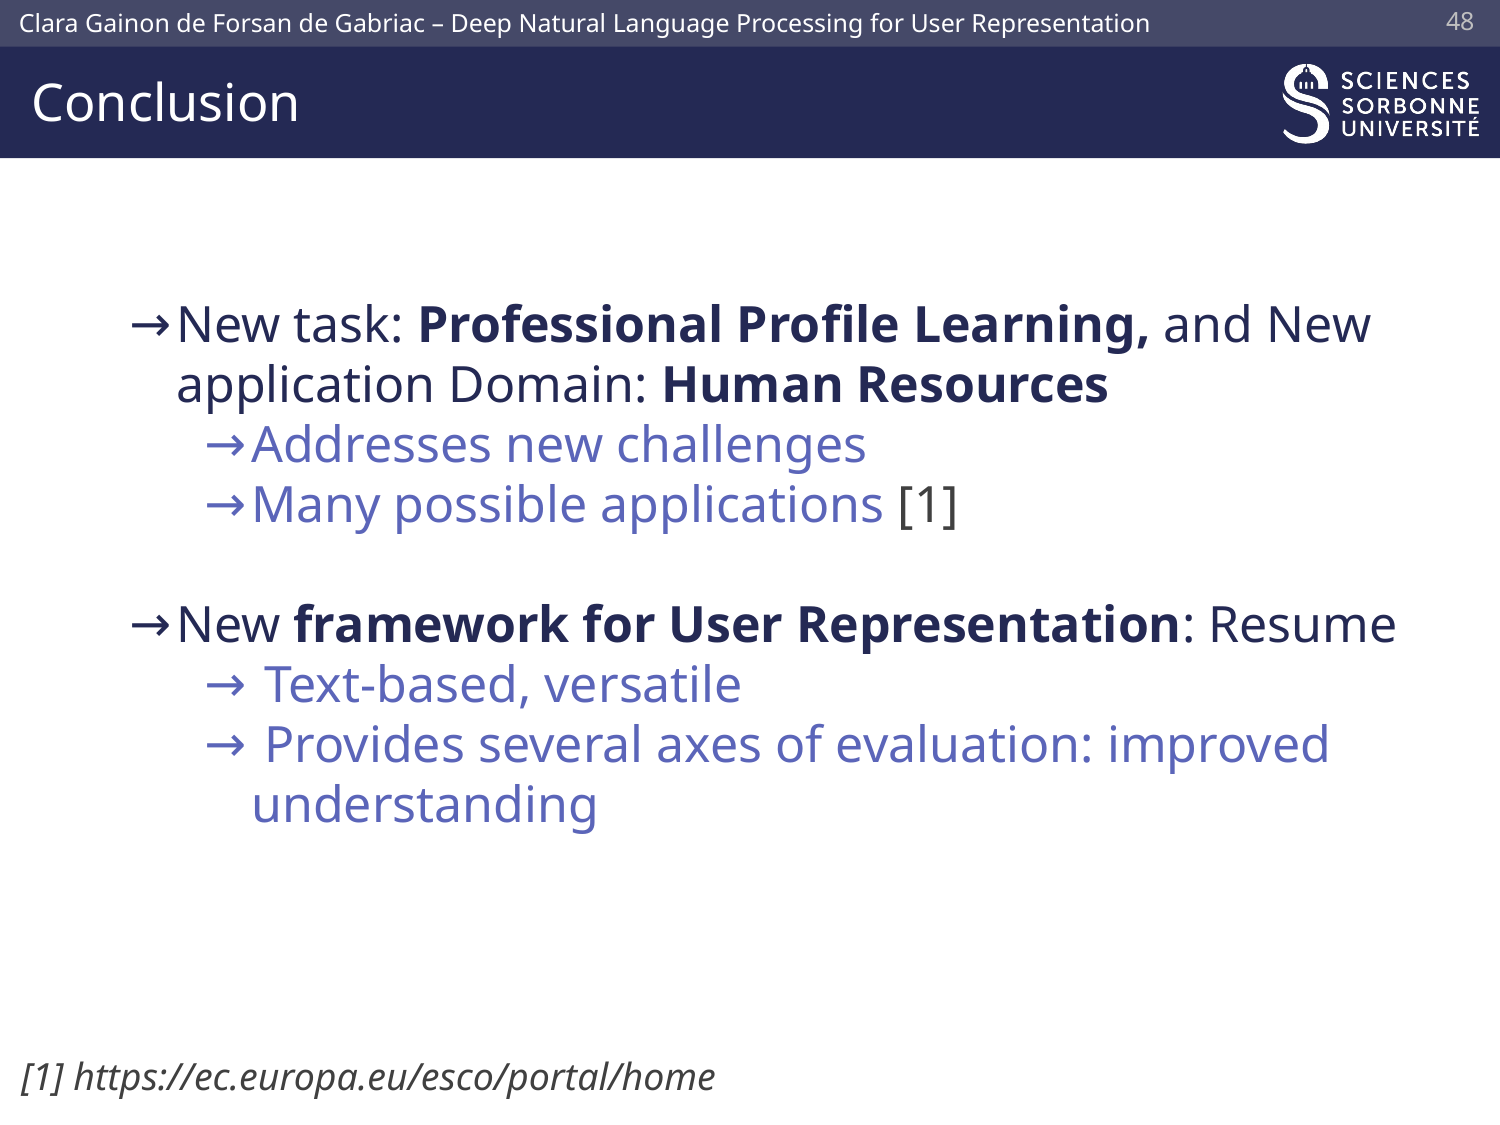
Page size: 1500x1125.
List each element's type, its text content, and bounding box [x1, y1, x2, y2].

text_box New task: Professional Profile Learning, and New application Domain: Human Resources Addresses new challenges Many possible applications [1] New framework for User Representation: Resume Text-based, versatile Provides several axes of evaluation: improved understanding [114, 285, 1440, 840]
slide_number 47 [1411, 0, 1490, 54]
text_box [1] https://ec.europa.eu/esco/portal/home [6, 1045, 732, 1106]
title Conclusion [16, 48, 1266, 161]
